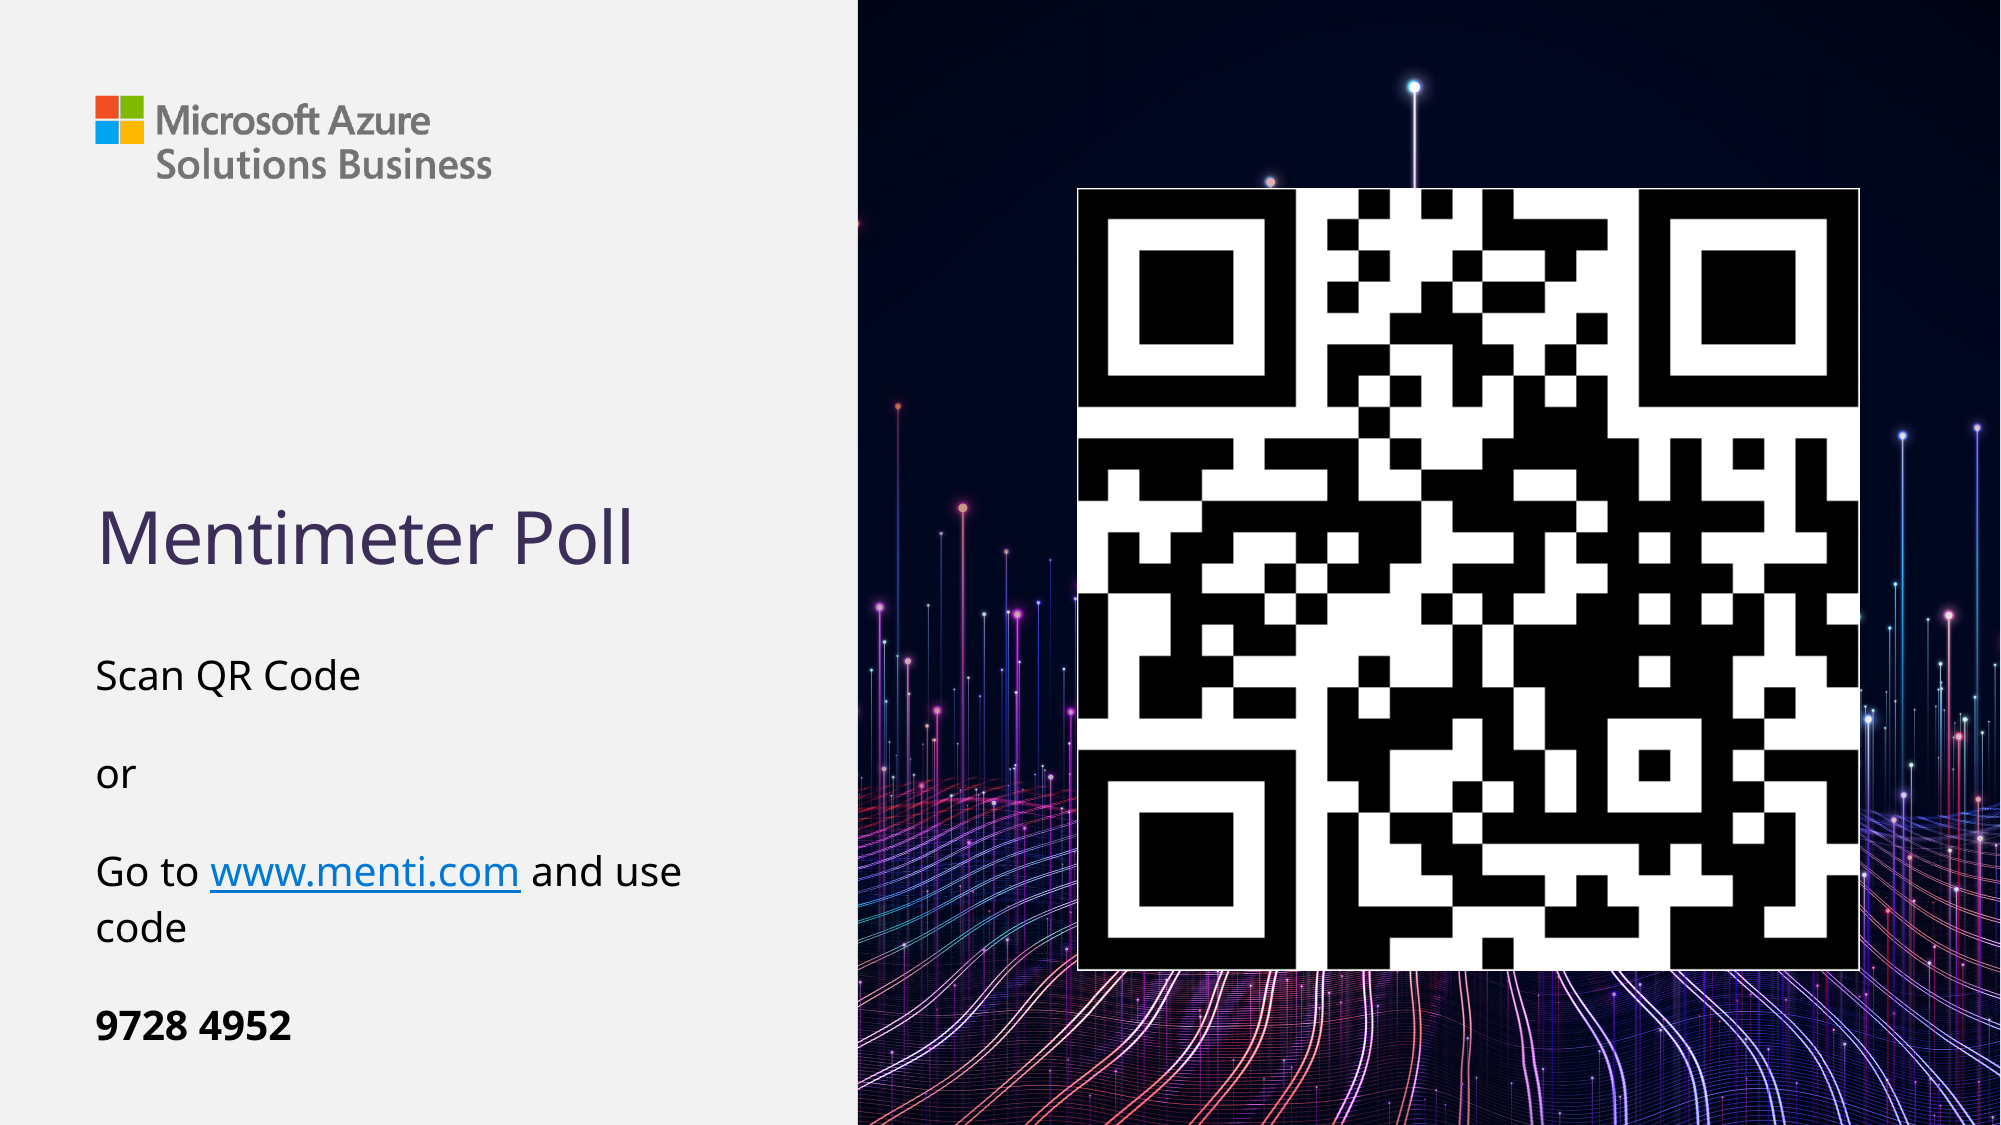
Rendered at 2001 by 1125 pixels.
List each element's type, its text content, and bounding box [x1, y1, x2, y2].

list Scan QR Code or Go to www.menti.com and use code 9728 4952 [95, 650, 779, 997]
picture [857, 0, 2001, 1125]
title Mentimeter Poll [96, 490, 781, 580]
picture [87, 91, 496, 182]
